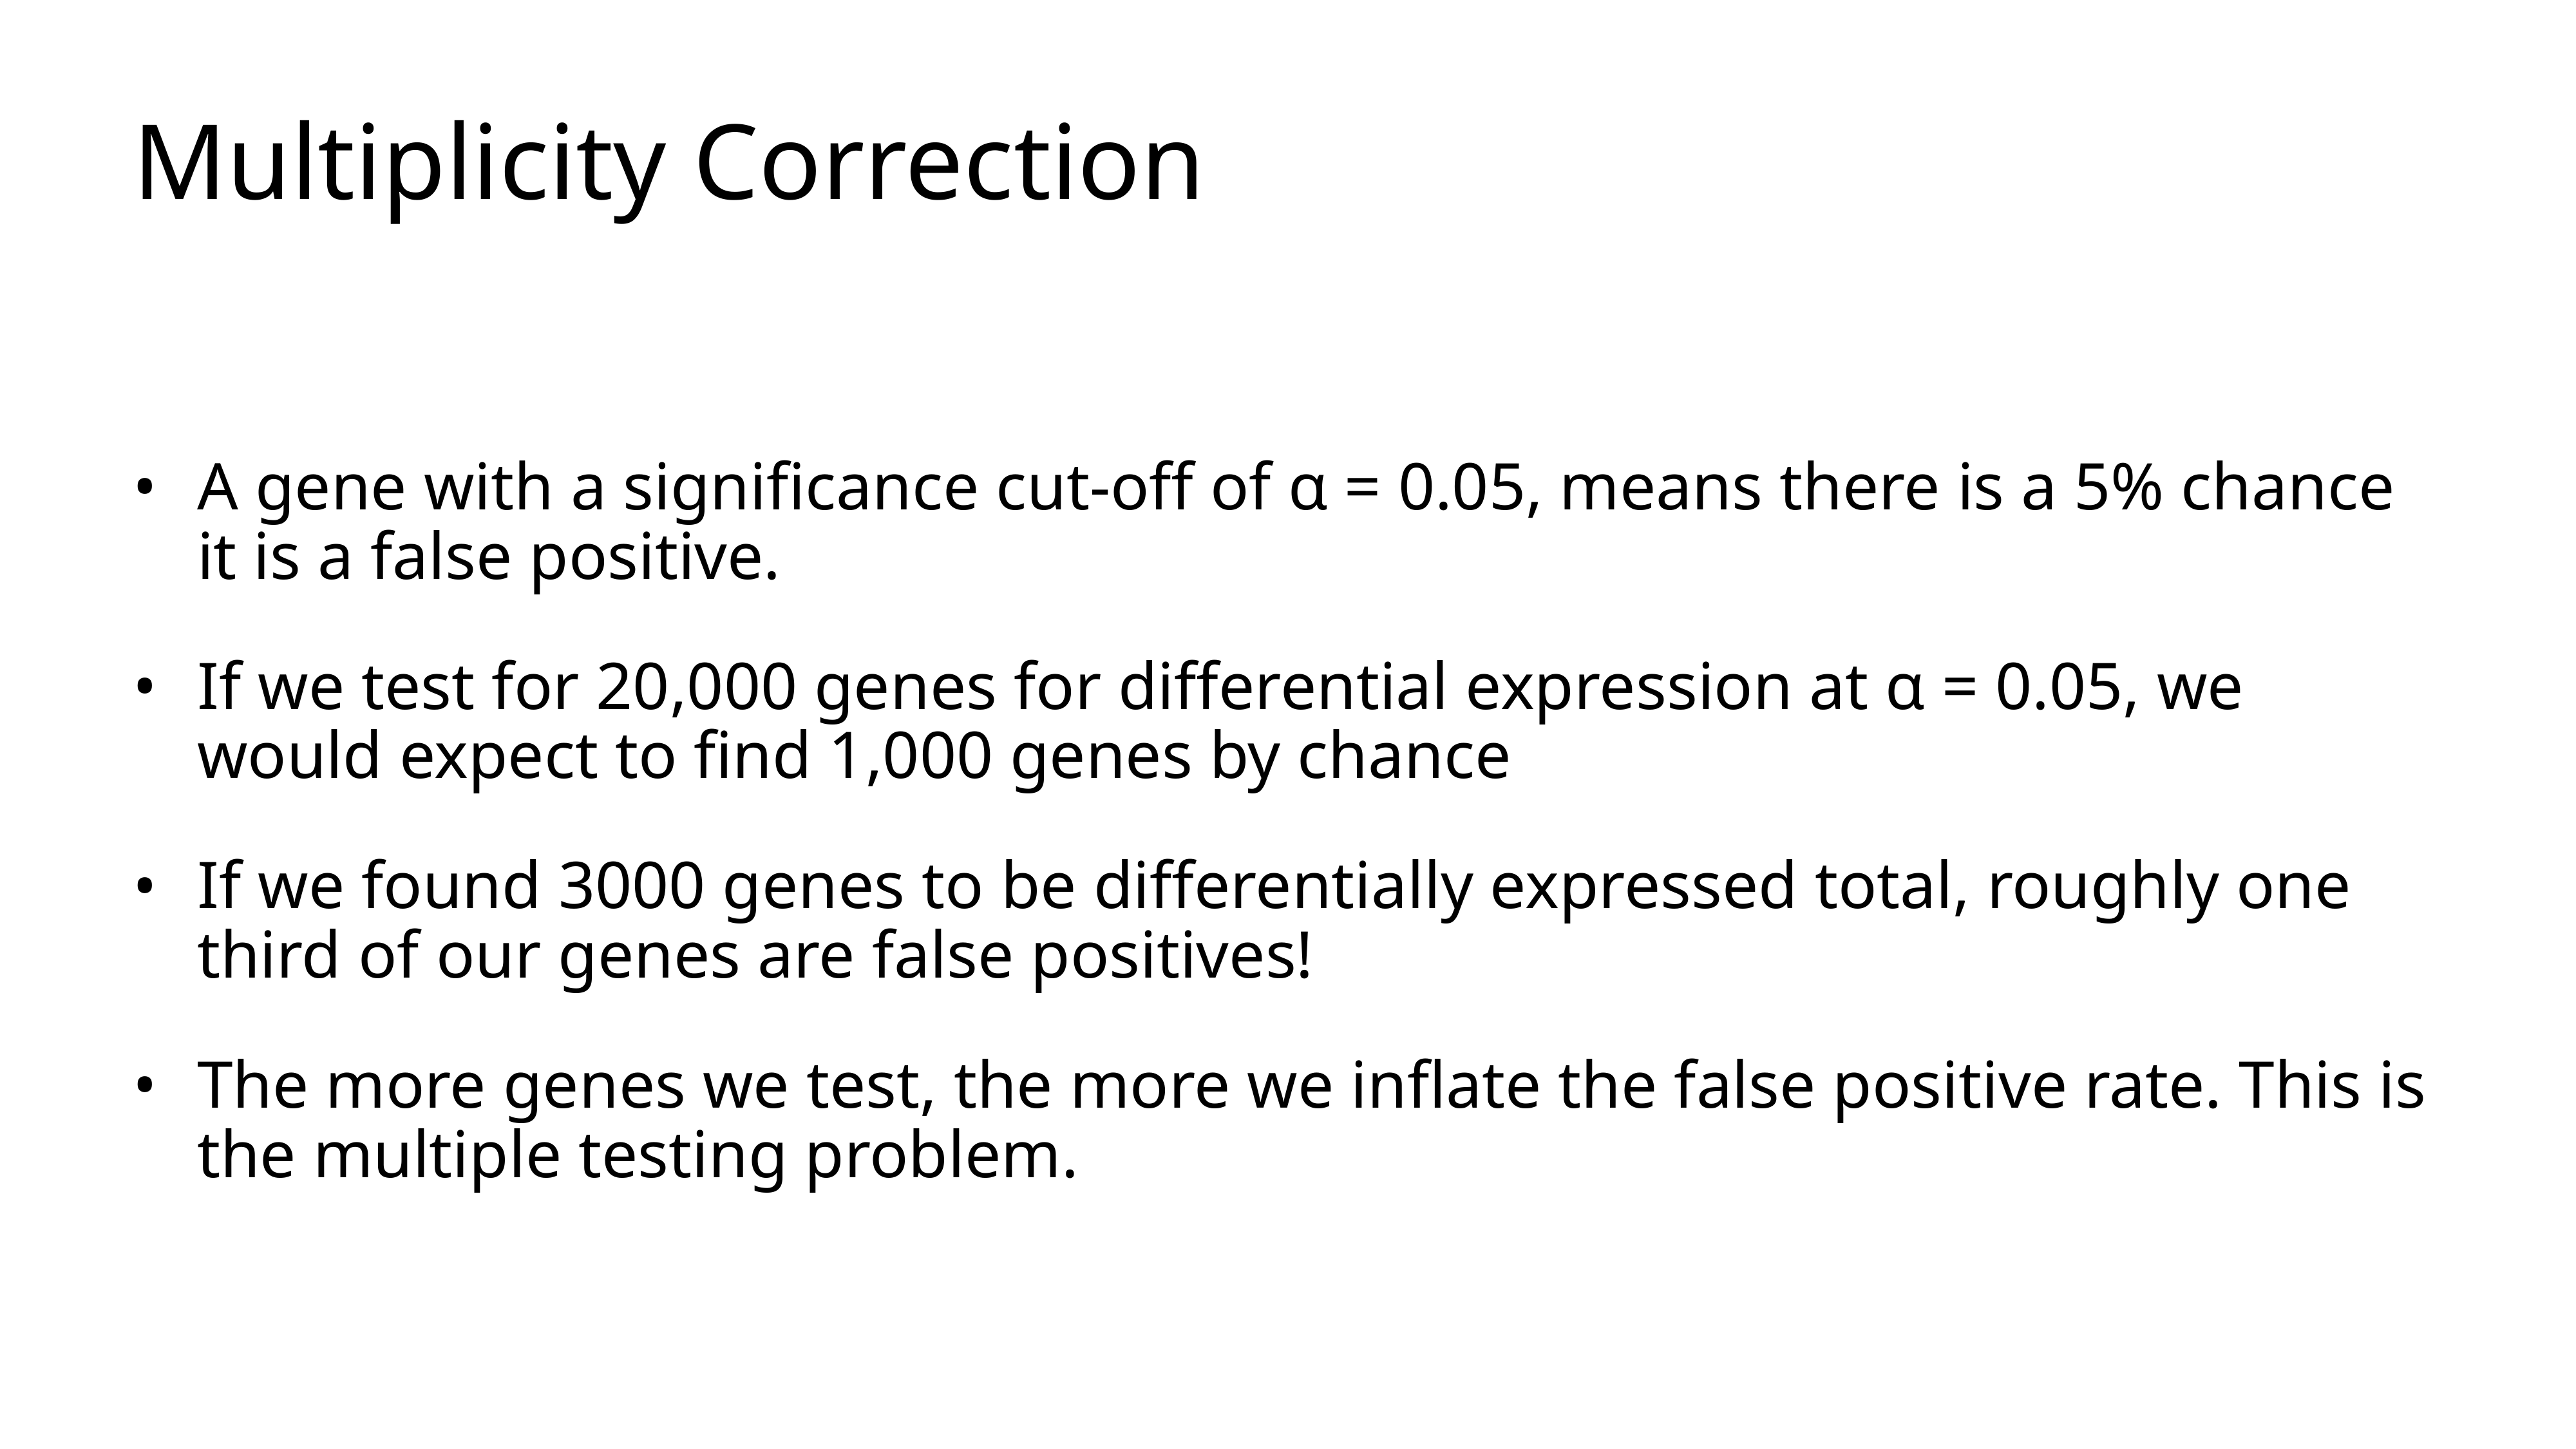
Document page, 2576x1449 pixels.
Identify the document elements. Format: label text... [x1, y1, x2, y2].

list A gene with a significance cut-off of α = 0.05, means there is a 5% chance it is a false positive. If we test for 20,000 genes for differential expression at α = 0.05, we would expect to find 1,000 genes by chance If we found 3000 genes to be differentially expressed total, roughly one third of our genes are false positives! The more genes we test, the more we inflate the false positive rate. This is the multiple testing problem. [127, 448, 2449, 1321]
title Multiplicity Correction [127, 114, 2449, 266]
